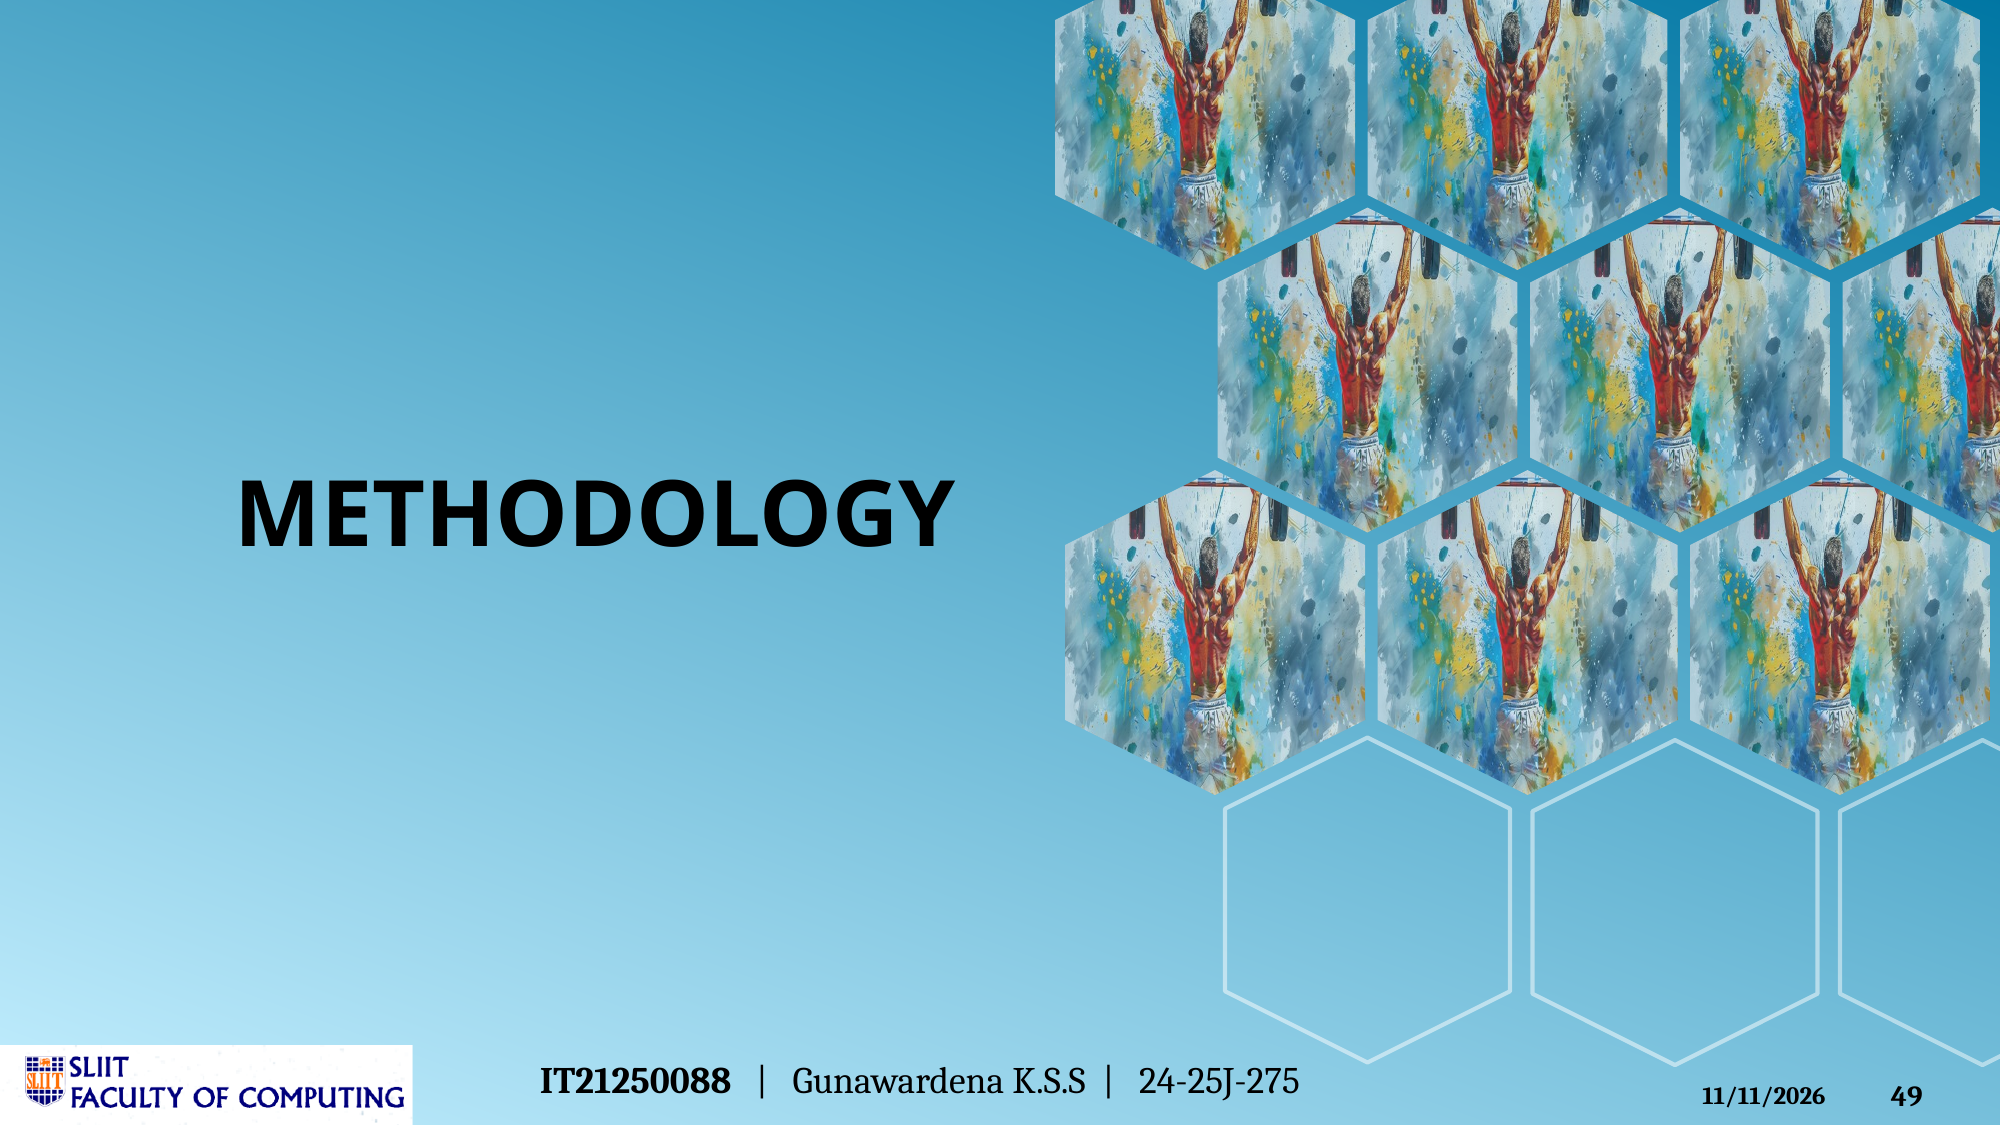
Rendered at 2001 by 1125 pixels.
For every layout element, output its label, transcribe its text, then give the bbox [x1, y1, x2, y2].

text_box [1530, 796, 1820, 1067]
text_box METHODOLOGY [0, 444, 1054, 575]
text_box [1054, 0, 2000, 796]
text_box [1222, 796, 1513, 1046]
text_box [1837, 796, 2000, 1067]
picture [0, 1045, 413, 1125]
text_box IT21250088 | Gunawardena K.S.S | 24-25J-275 [523, 1046, 1645, 1110]
